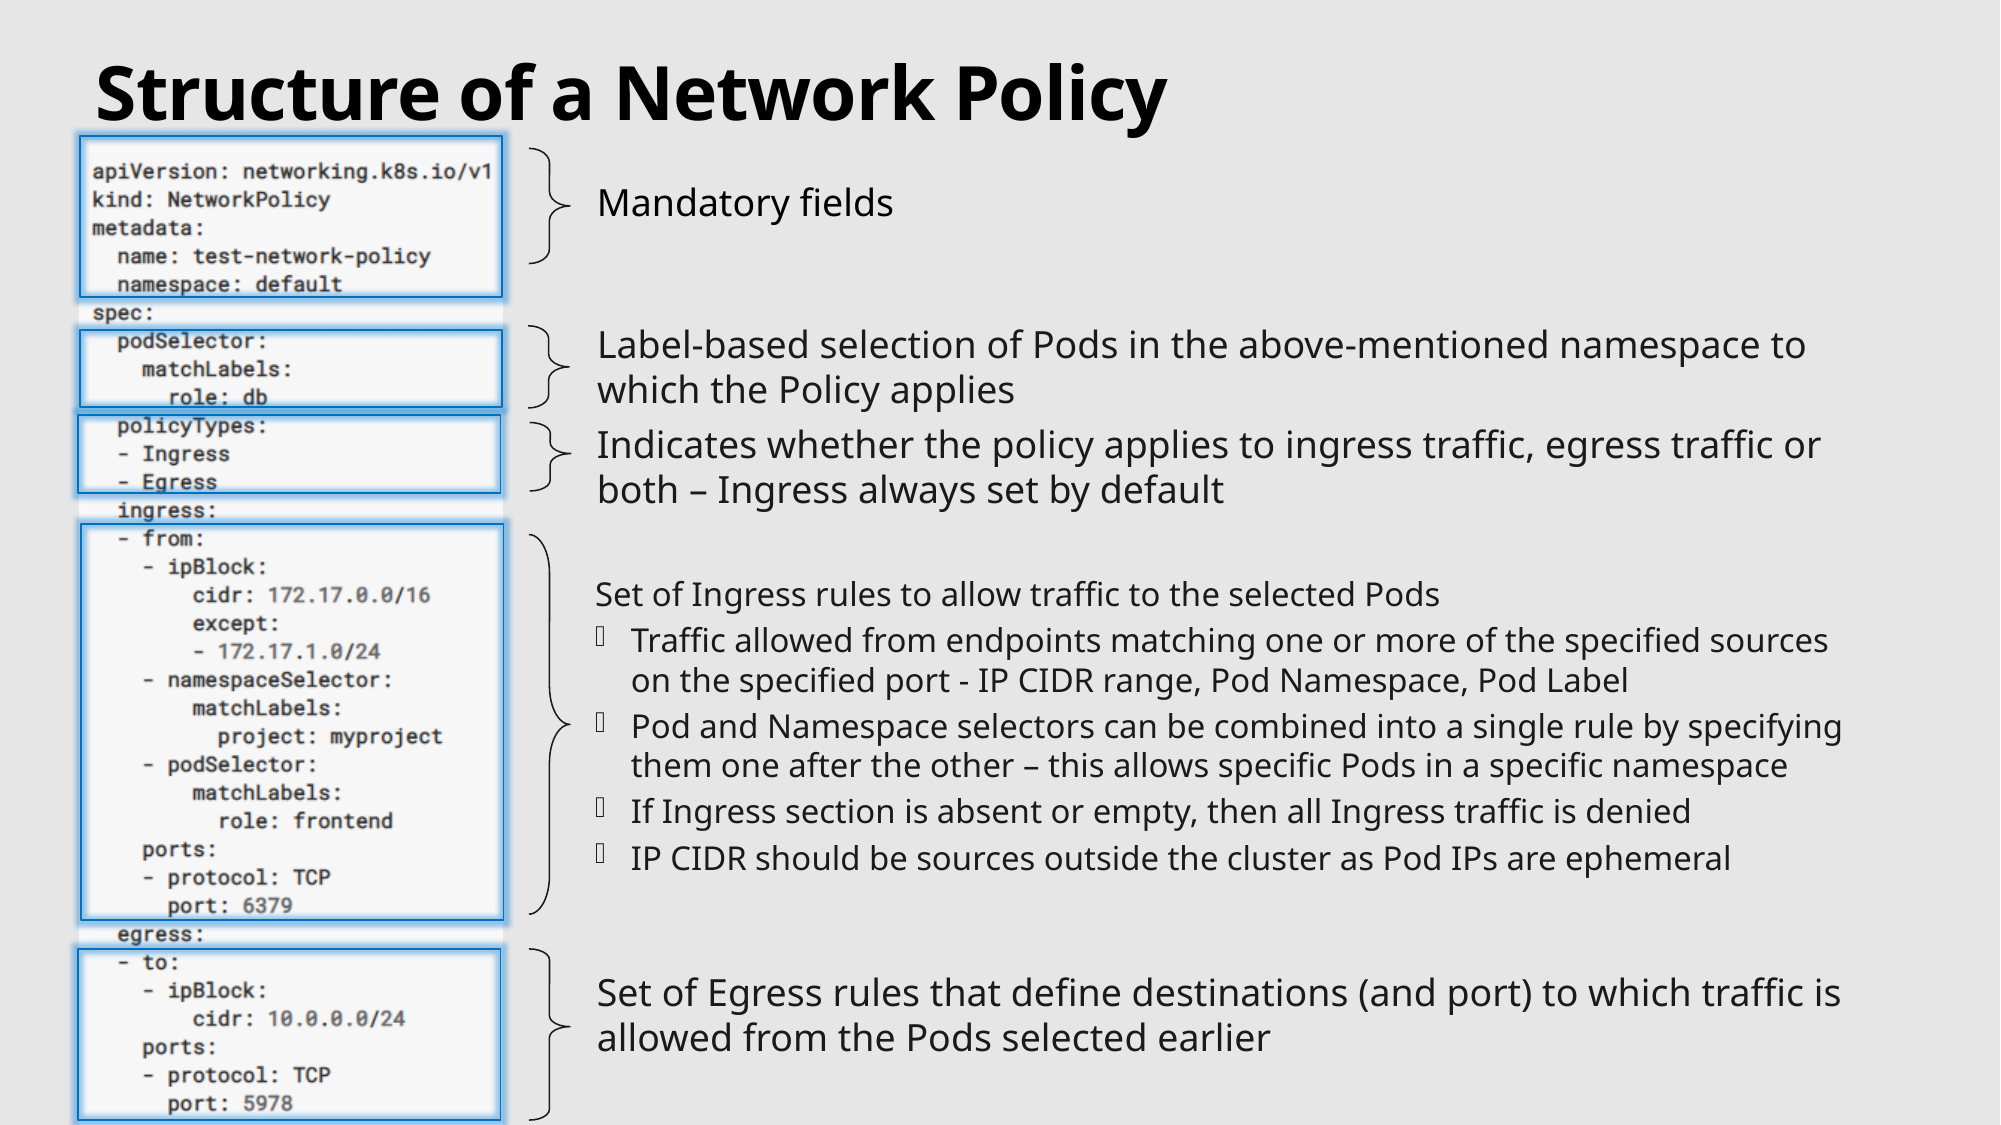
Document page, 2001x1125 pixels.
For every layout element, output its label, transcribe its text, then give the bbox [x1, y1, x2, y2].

title Structure of a Network Policy [95, 45, 1904, 136]
text_box Label-based selection of Pods in the above-mentioned namespace to which the Policy applies [597, 321, 1817, 413]
text_box Set of Ingress rules to allow traffic to the selected Pods Traffic allowed from endpoints matching one or more of the specified sources on the specified port - IP CIDR range, Pod Namespace, Pod Label Pod and Namespace selectors can be combined into a single rule by specifying them one after the other – this allows specific Pods in a specific namespace If Ingress section is absent or empty, then all Ingress traffic is denied IP CIDR should be sources outside the cluster as Pod IPs are ephemeral [595, 573, 1848, 887]
text_box [528, 948, 571, 1121]
text_box [79, 135, 503, 140]
text_box [528, 324, 570, 409]
text_box Set of Egress rules that define destinations (and port) to which traffic is allowed from the Pods selected earlier [596, 968, 1849, 1060]
text_box [529, 421, 572, 492]
list Mandatory fields [596, 178, 1100, 234]
text_box Indicates whether the policy applies to ingress traffic, egress traffic or both – Ingress always set by default [596, 420, 1849, 512]
text_box [528, 147, 571, 265]
picture [79, 140, 503, 1125]
text_box [528, 533, 571, 915]
